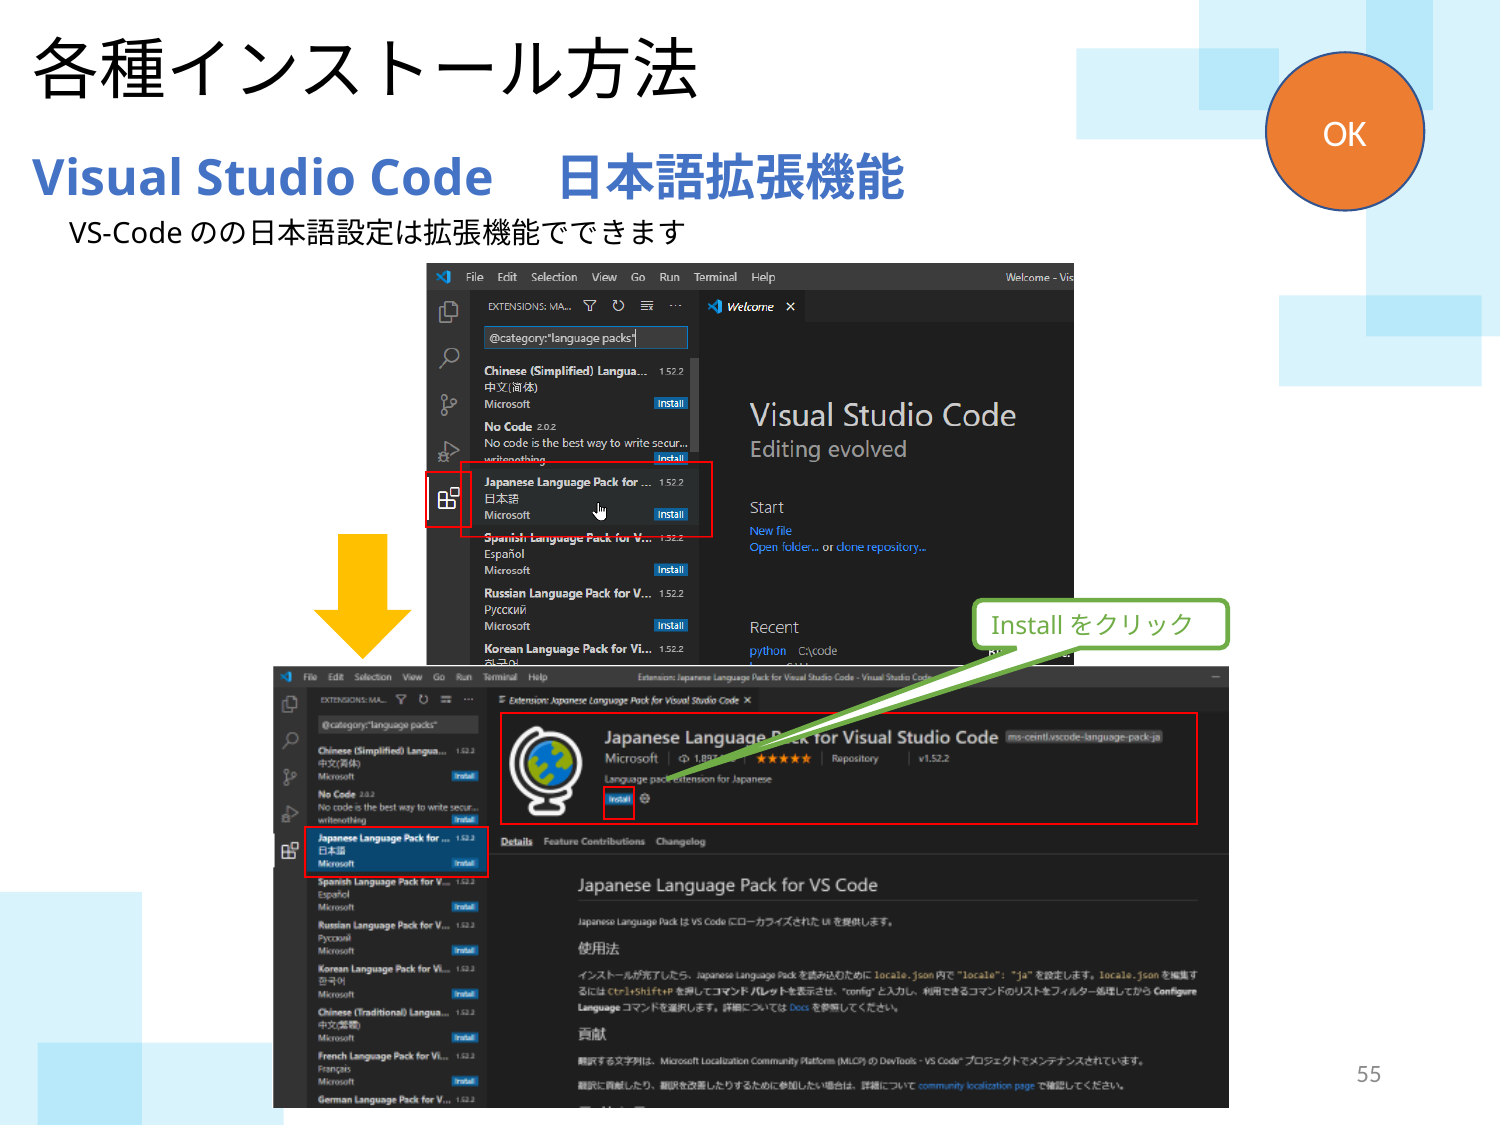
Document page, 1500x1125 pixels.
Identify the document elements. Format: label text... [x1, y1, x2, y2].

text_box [425, 263, 1074, 665]
text_box OK [1264, 51, 1426, 212]
slide_number 54 [1229, 1042, 1397, 1103]
text_box 各種インストール方法 [18, 19, 975, 114]
text_box Visual Studio Code 日本語拡張機能 [18, 107, 1131, 189]
text_box VS-Codeのの日本語設定は拡張機能でできます [18, 189, 1482, 257]
text_box [310, 533, 415, 661]
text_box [272, 665, 1229, 1108]
text_box Installをクリック [1074, 599, 1229, 652]
